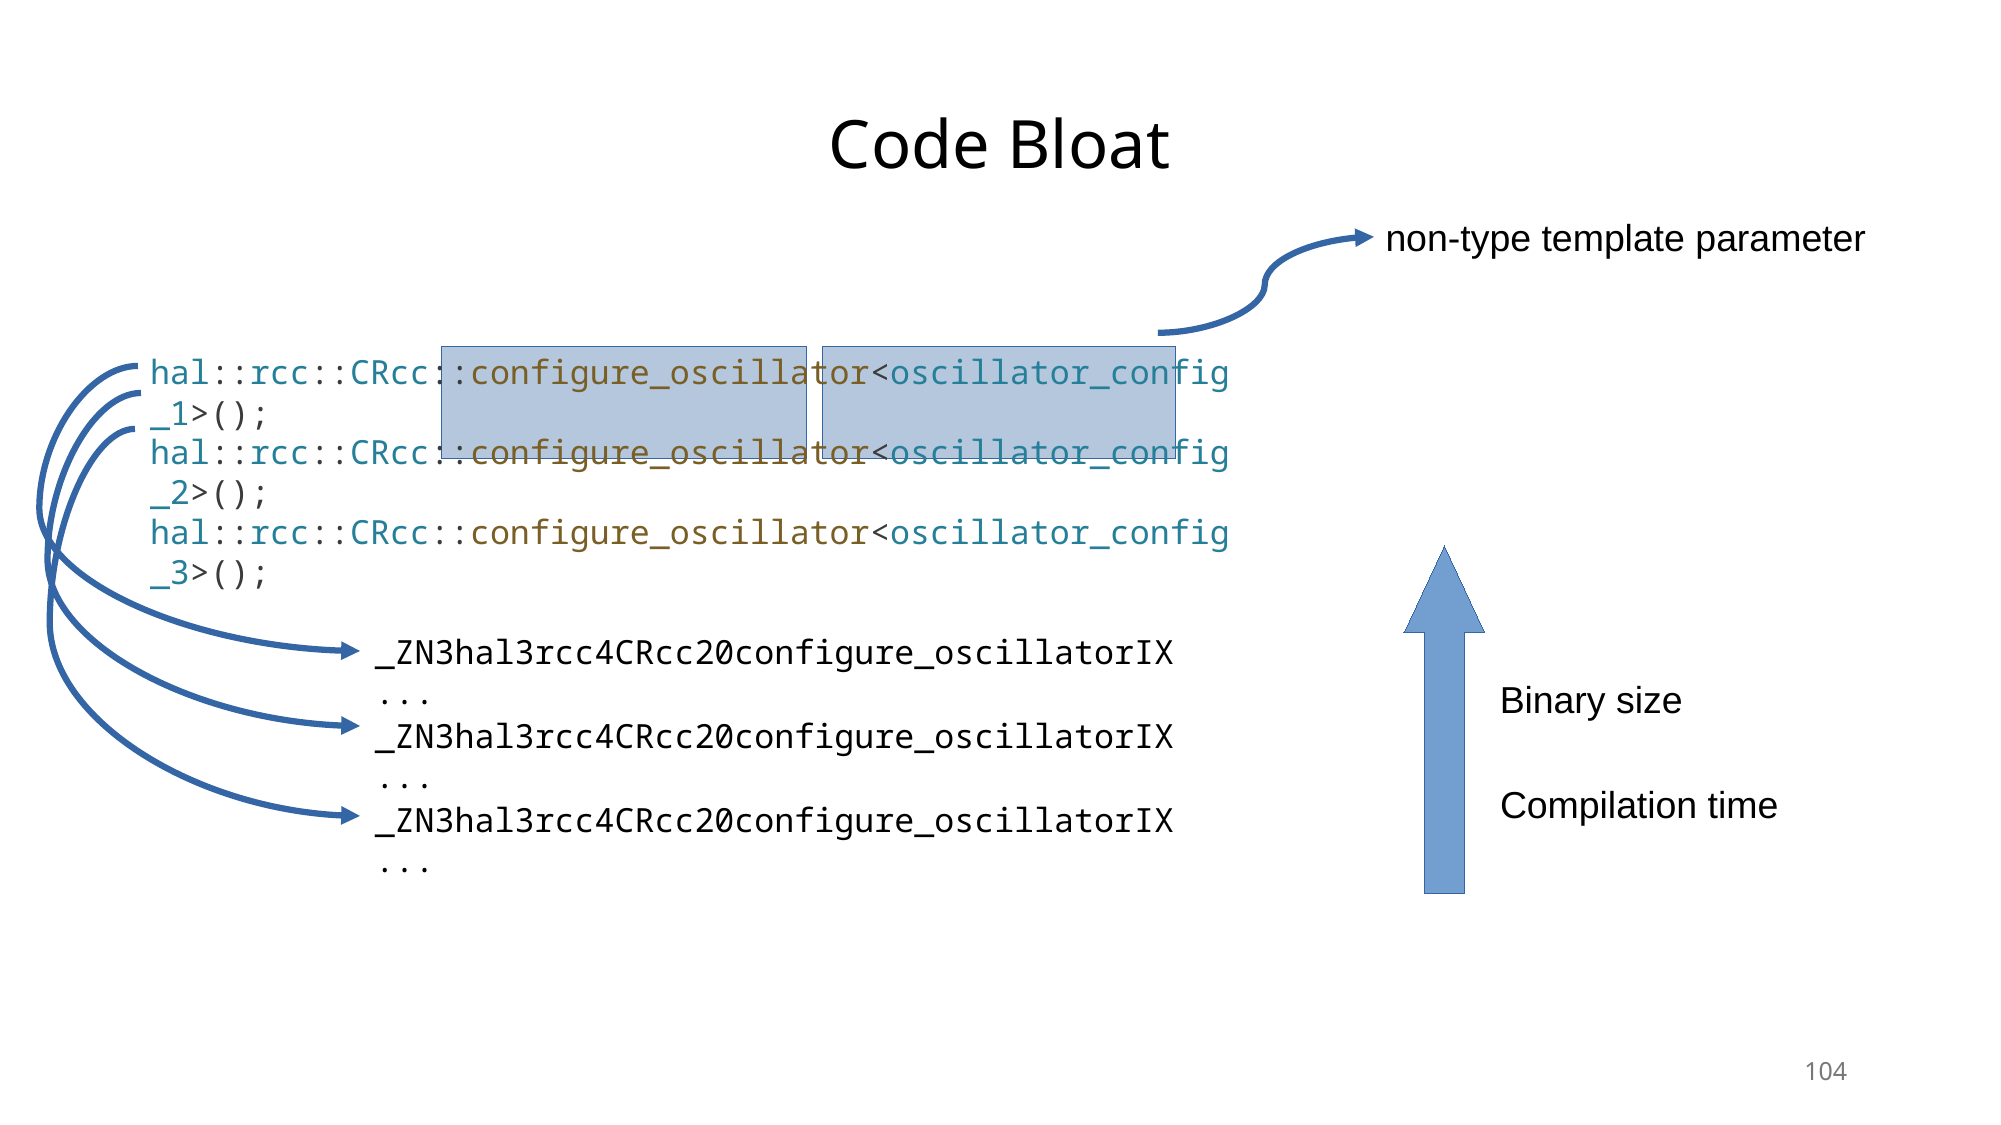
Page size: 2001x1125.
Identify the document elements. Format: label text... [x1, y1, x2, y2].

text_box [1157, 231, 1370, 333]
text_box Compilation time [1485, 773, 1809, 831]
text_box _ZN3hal3rcc4CRcc20configure_oscillatorIX... [359, 623, 1209, 672]
text_box Binary size [1485, 668, 1698, 726]
text_box _ZN3hal3rcc4CRcc20configure_oscillatorIX... [359, 707, 1209, 756]
text_box hal::rcc::CRcc::configure_oscillator<oscillator_config_1>(); hal::rcc::CRcc::configure_oscillator<oscillator_config_2>(); hal::rcc::CRcc::configure_oscillator<oscillator_config_3>(); [135, 344, 1260, 459]
text_box _ZN3hal3rcc4CRcc20configure_oscillatorIX... [359, 791, 1209, 840]
text_box Code Bloat [317, 103, 1683, 270]
text_box [49, 428, 360, 822]
slide_number 104 [1412, 1042, 1862, 1102]
text_box [1403, 545, 1485, 894]
text_box [58, 551, 360, 658]
text_box non-type template parameter [1370, 206, 1941, 270]
text_box [52, 584, 361, 732]
